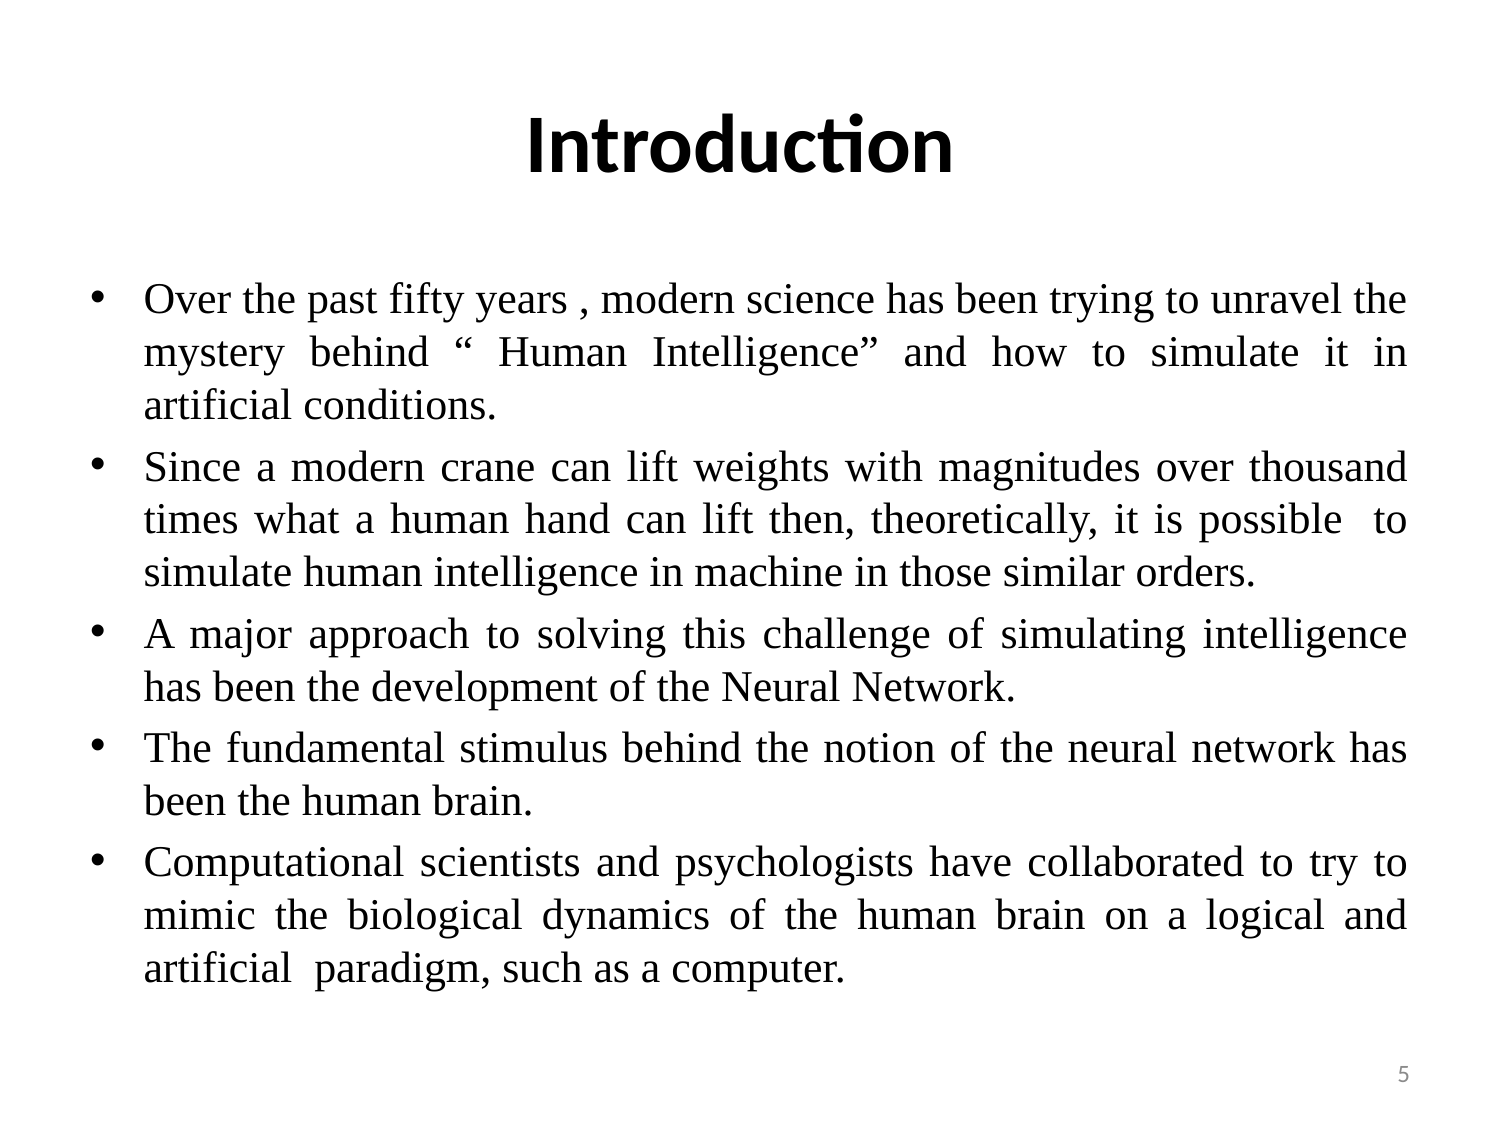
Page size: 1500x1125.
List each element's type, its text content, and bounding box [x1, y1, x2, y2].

title Introduction [75, 45, 1425, 233]
list Over the past fifty years , modern science has been trying to unravel the mystery behind “ Human Intelligence” and how to simulate it in artificial conditions. Since a modern crane can lift weights with magnitudes over thousand times what a human hand can lift then, theoretically, it is possible to simulate human intelligence in machine in those similar orders. A major approach to solving this challenge of simulating intelligence has been the development of the Neural Network. The fundamental stimulus behind the notion of the neural network has been the human brain. Computational scientists and psychologists have collaborated to try to mimic the biological dynamics of the human brain on a logical and artificial paradigm, such as a computer. [75, 262, 1425, 1005]
slide_number 5 [1074, 1042, 1425, 1103]
